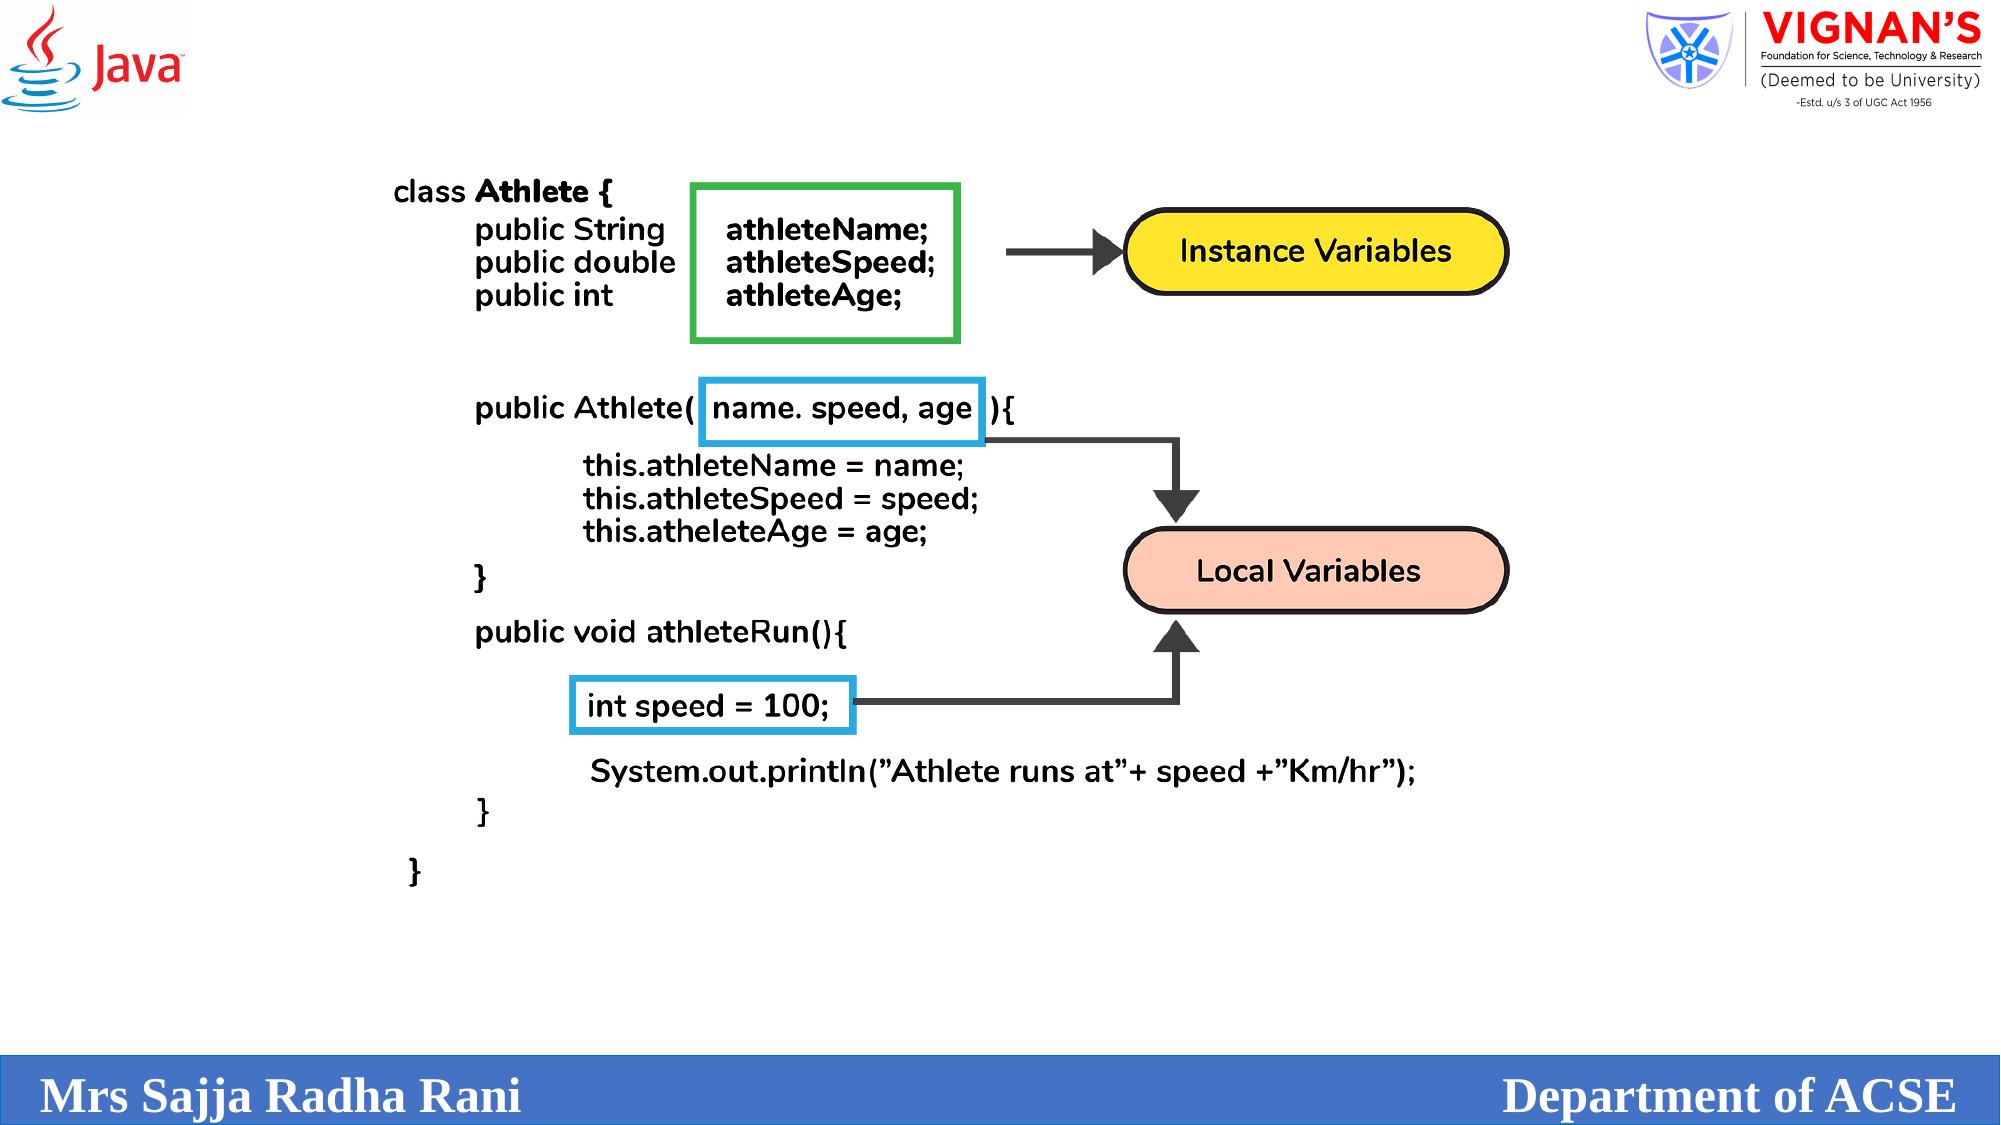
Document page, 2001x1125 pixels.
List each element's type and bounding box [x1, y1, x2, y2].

picture [0, 0, 186, 116]
picture [1631, 0, 2000, 116]
picture [360, 155, 1559, 918]
